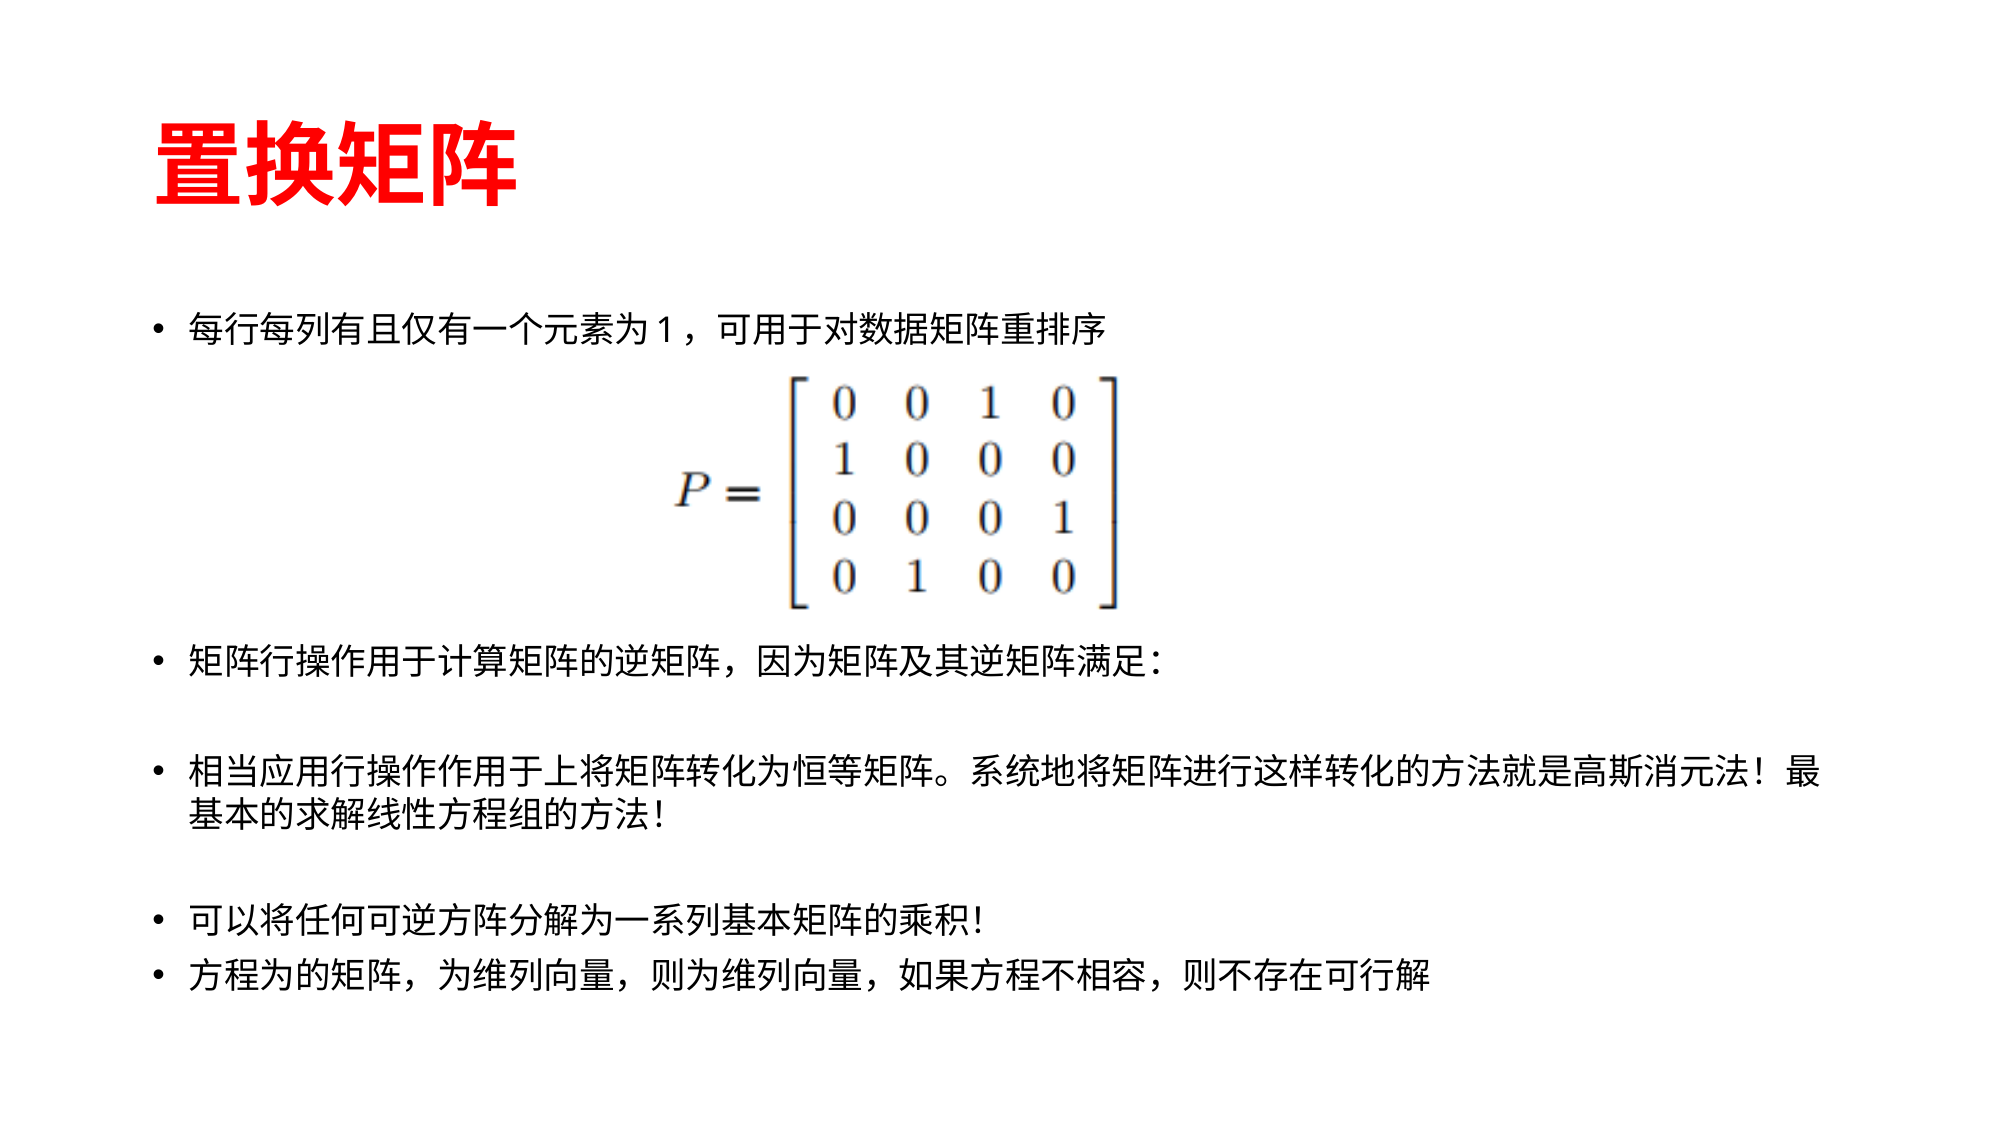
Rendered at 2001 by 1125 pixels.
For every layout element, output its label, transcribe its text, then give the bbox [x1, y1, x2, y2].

picture [663, 353, 1154, 635]
title 置换矩阵 [137, 59, 1863, 278]
